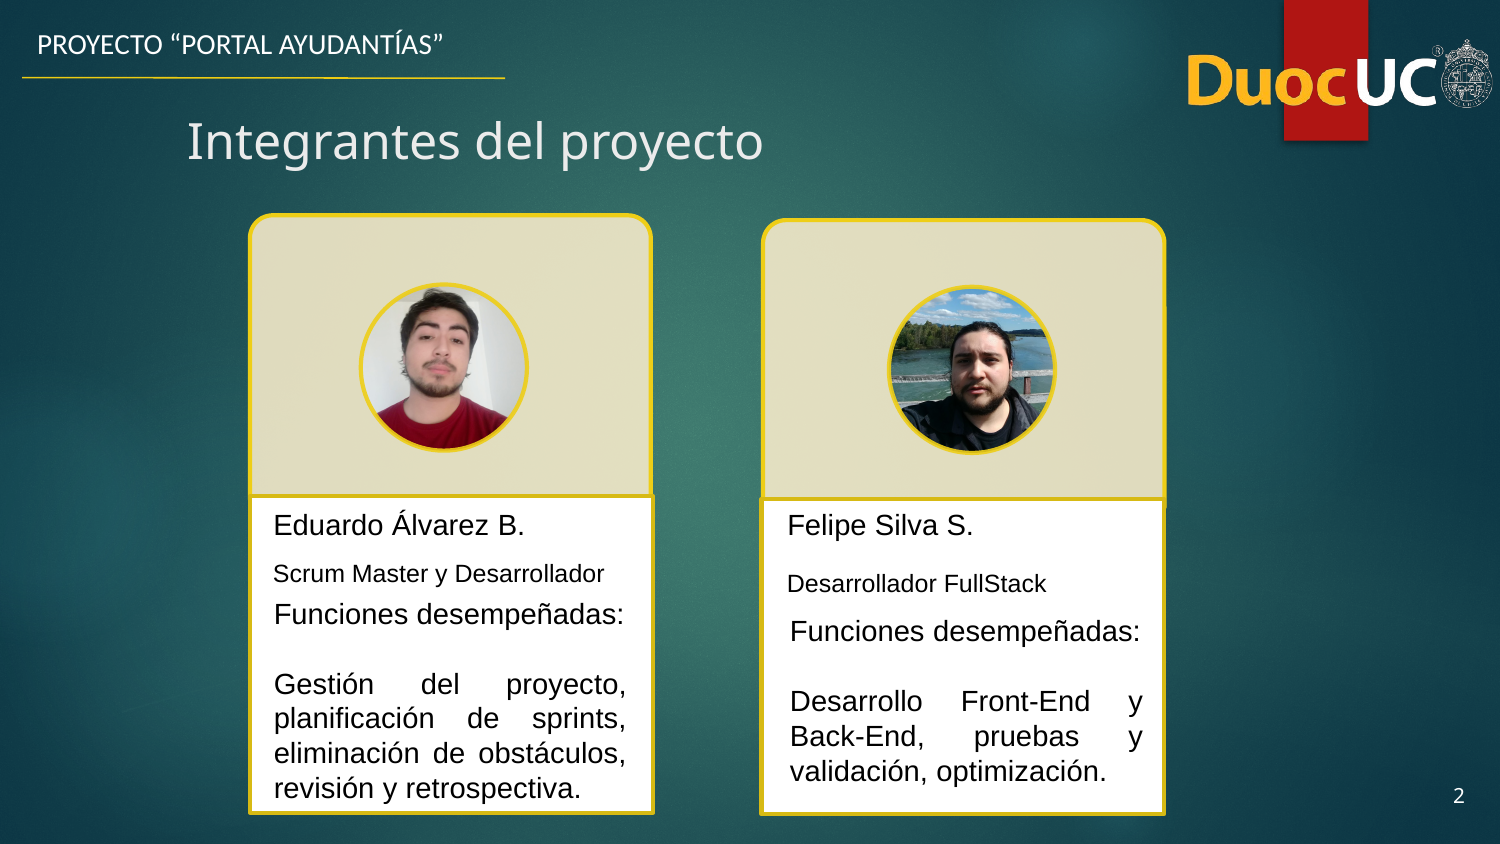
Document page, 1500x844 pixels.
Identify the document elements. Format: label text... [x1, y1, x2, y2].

title Integrantes del proyecto [172, 94, 1328, 245]
text_box [1143, 0, 1500, 270]
text_box PROYECTO “PORTAL AYUDANTÍAS” [22, 17, 791, 138]
slide_number ‹#› [1389, 764, 1480, 830]
picture [0, 0, 1500, 844]
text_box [249, 215, 1165, 815]
